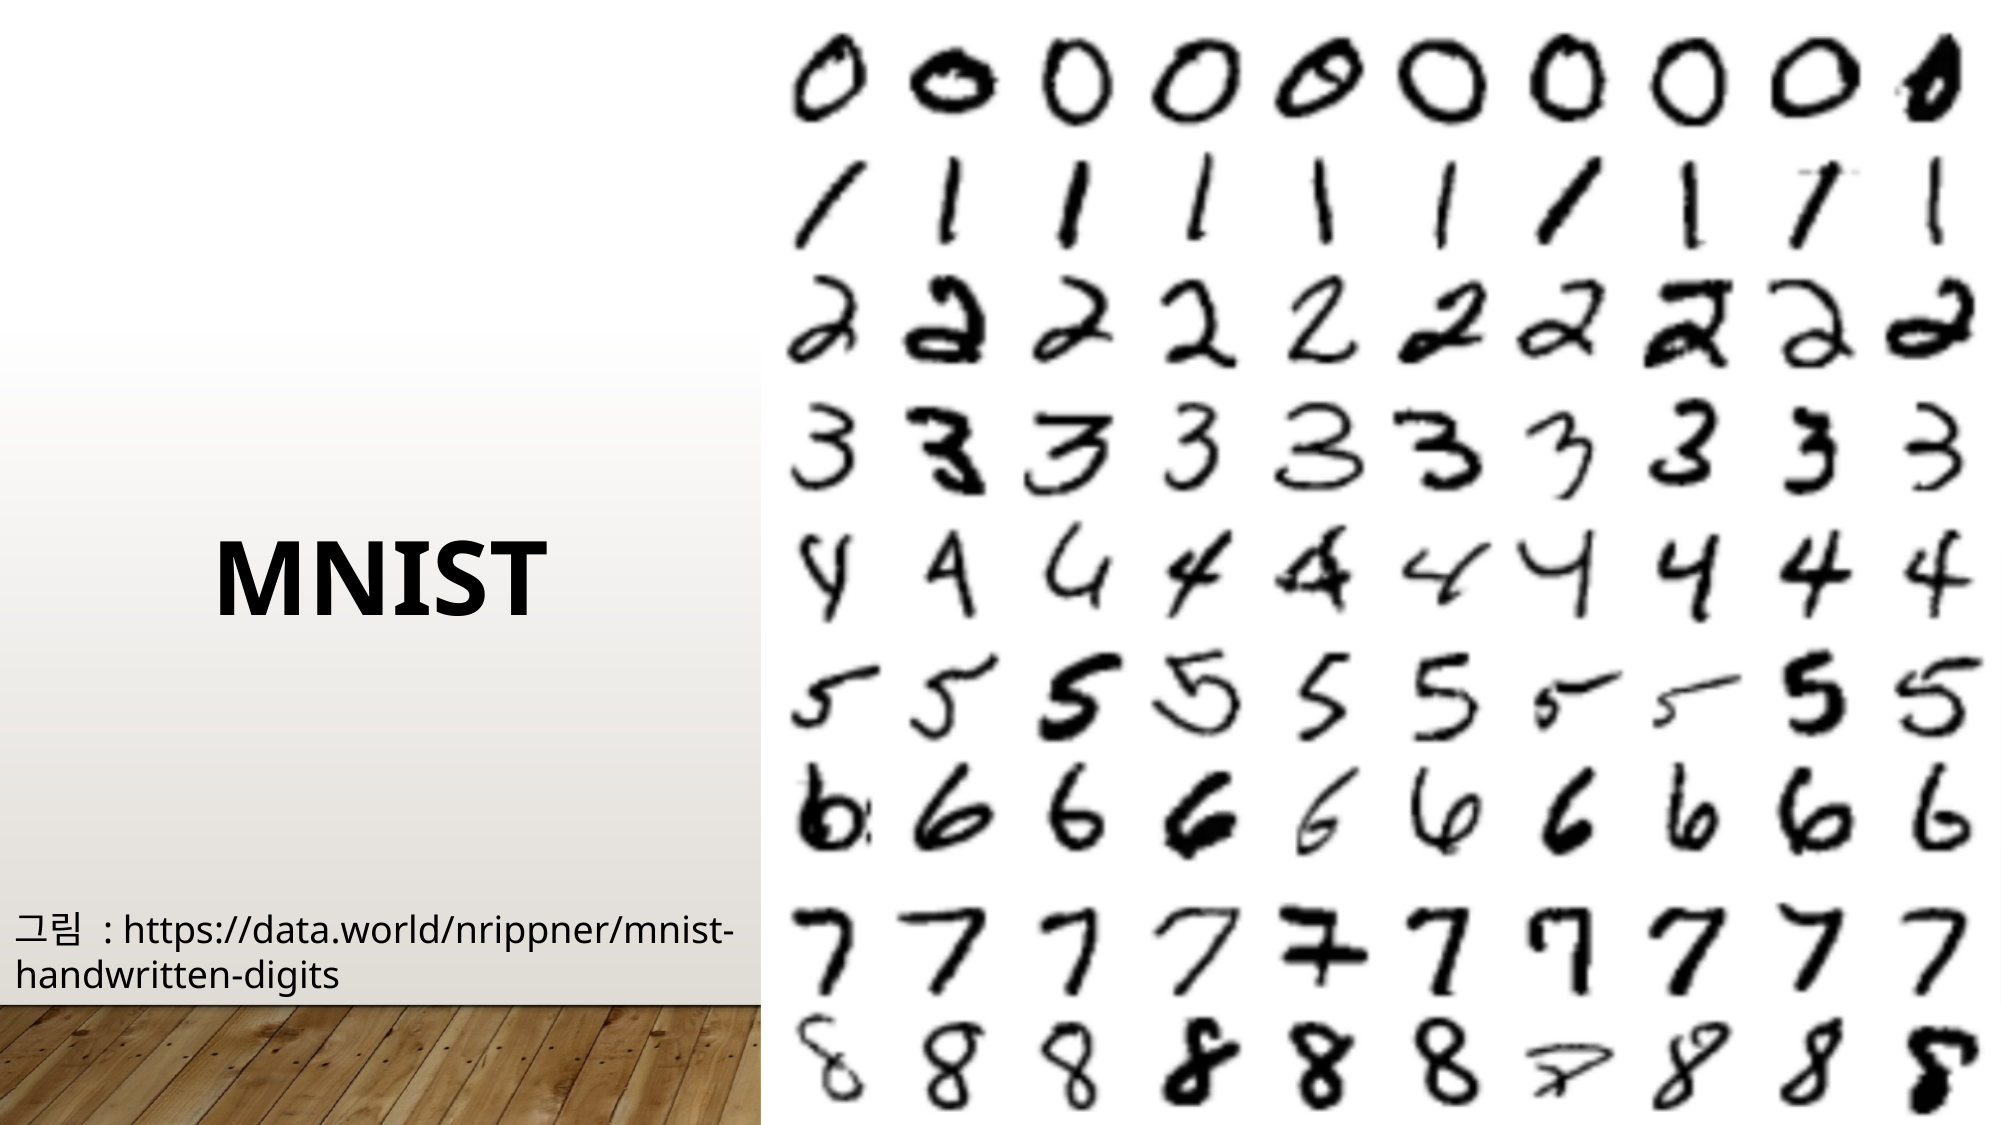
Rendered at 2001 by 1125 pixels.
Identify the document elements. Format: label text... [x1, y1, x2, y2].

text_box 그림 : https://data.world/nrippner/mnist-handwritten-digits [0, 898, 760, 1004]
list MNIST [0, 480, 760, 645]
picture [0, 0, 2000, 1125]
